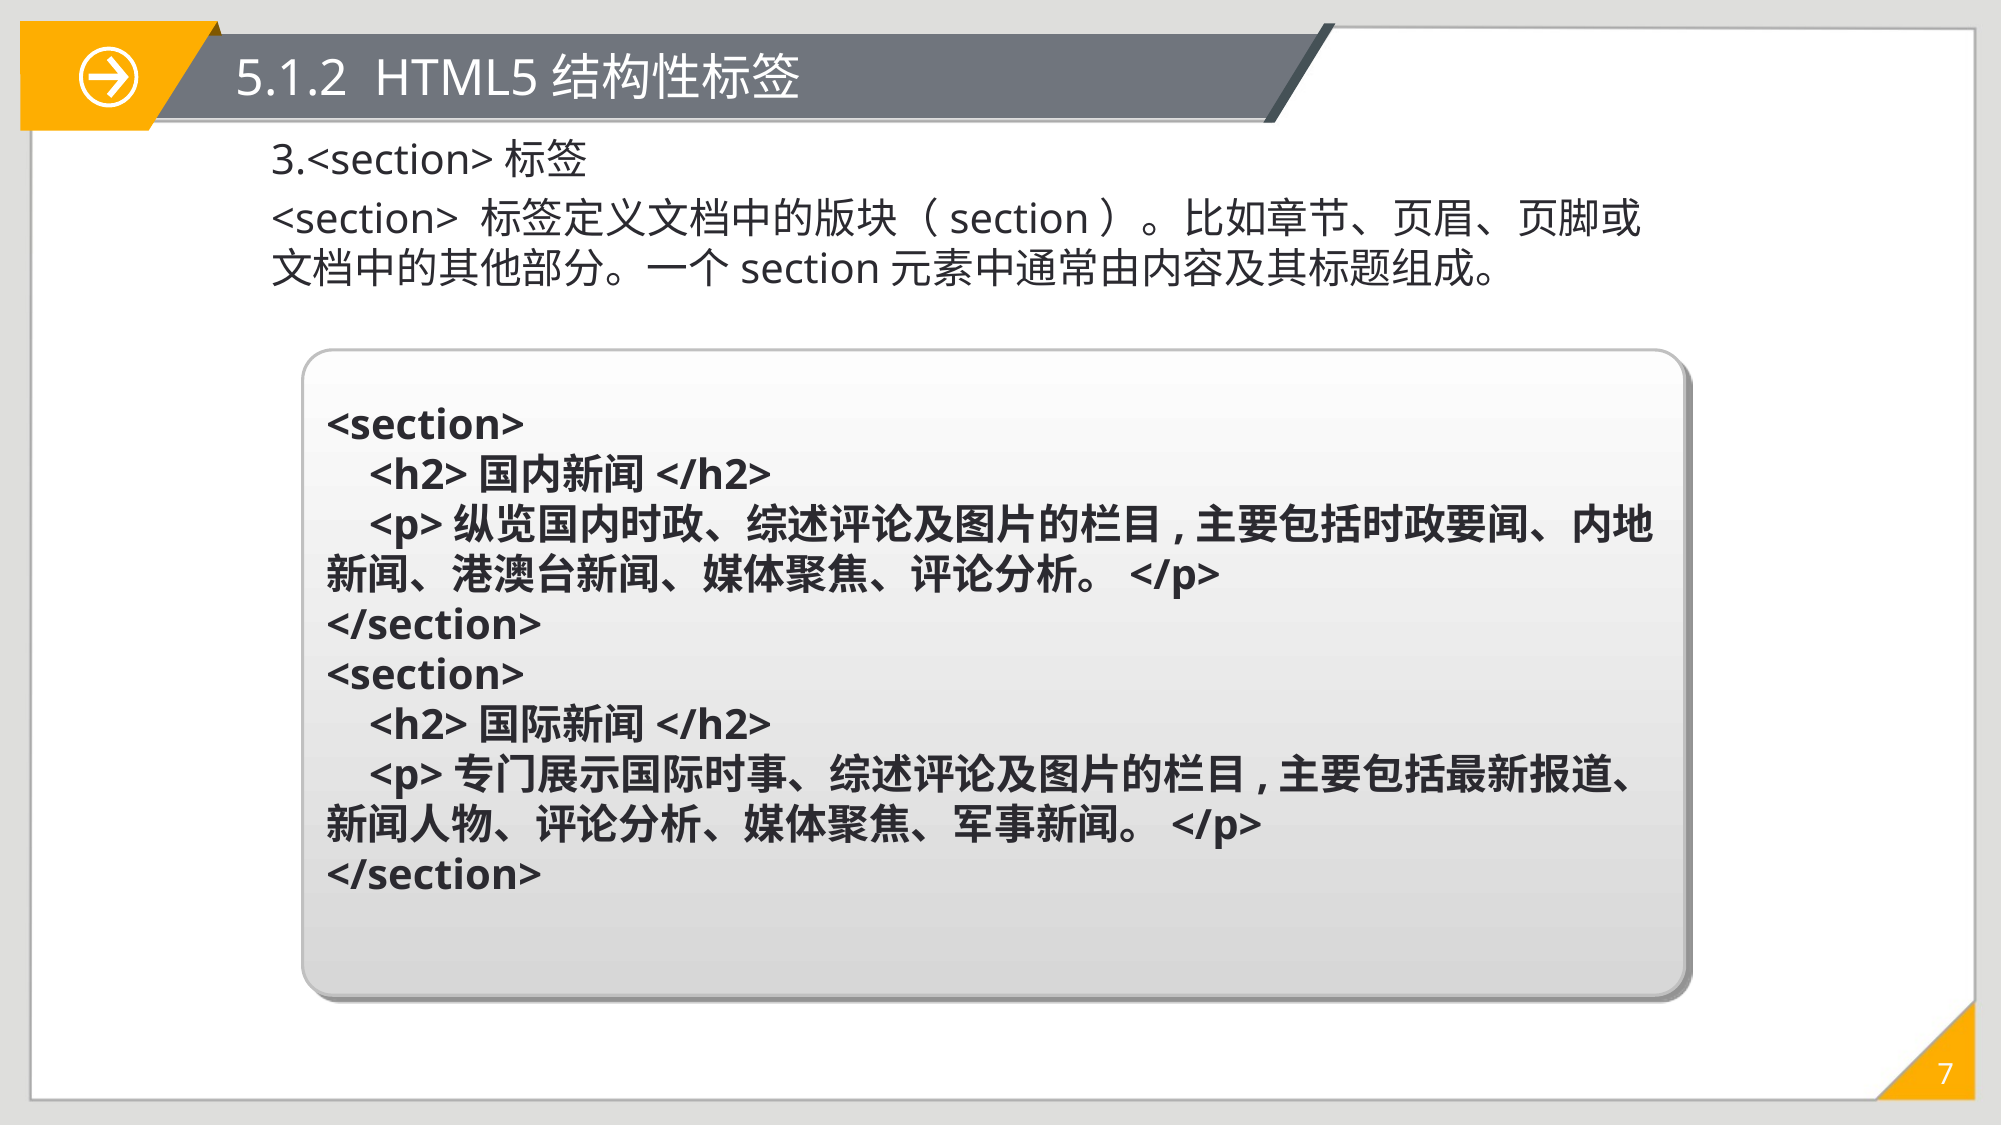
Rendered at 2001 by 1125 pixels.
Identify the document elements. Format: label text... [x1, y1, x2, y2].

title 5.1.2 HTML5结构性标签 [220, 37, 1598, 114]
text_box <section> <h2>国内新闻</h2> <p>纵览国内时政、综述评论及图片的栏目,主要包括时政要闻、内地 新闻、港澳台新闻、媒体聚焦、评论分析。</p> </section> <section> <h2>国际新闻</h2> <p>专门展示国际时事、综述评论及图片的栏目,主要包括最新报道、 新闻人物、评论分析、媒体聚焦、军事新闻。</p> </section> [302, 349, 1685, 996]
picture [0, 0, 2001, 1125]
list 3.<section>标签 <section> 标签定义文档中的版块（section）。比如章节、页眉、页脚或文档中的其他部分。一个section元素中通常由内容及其标题组成。 [256, 125, 1680, 327]
